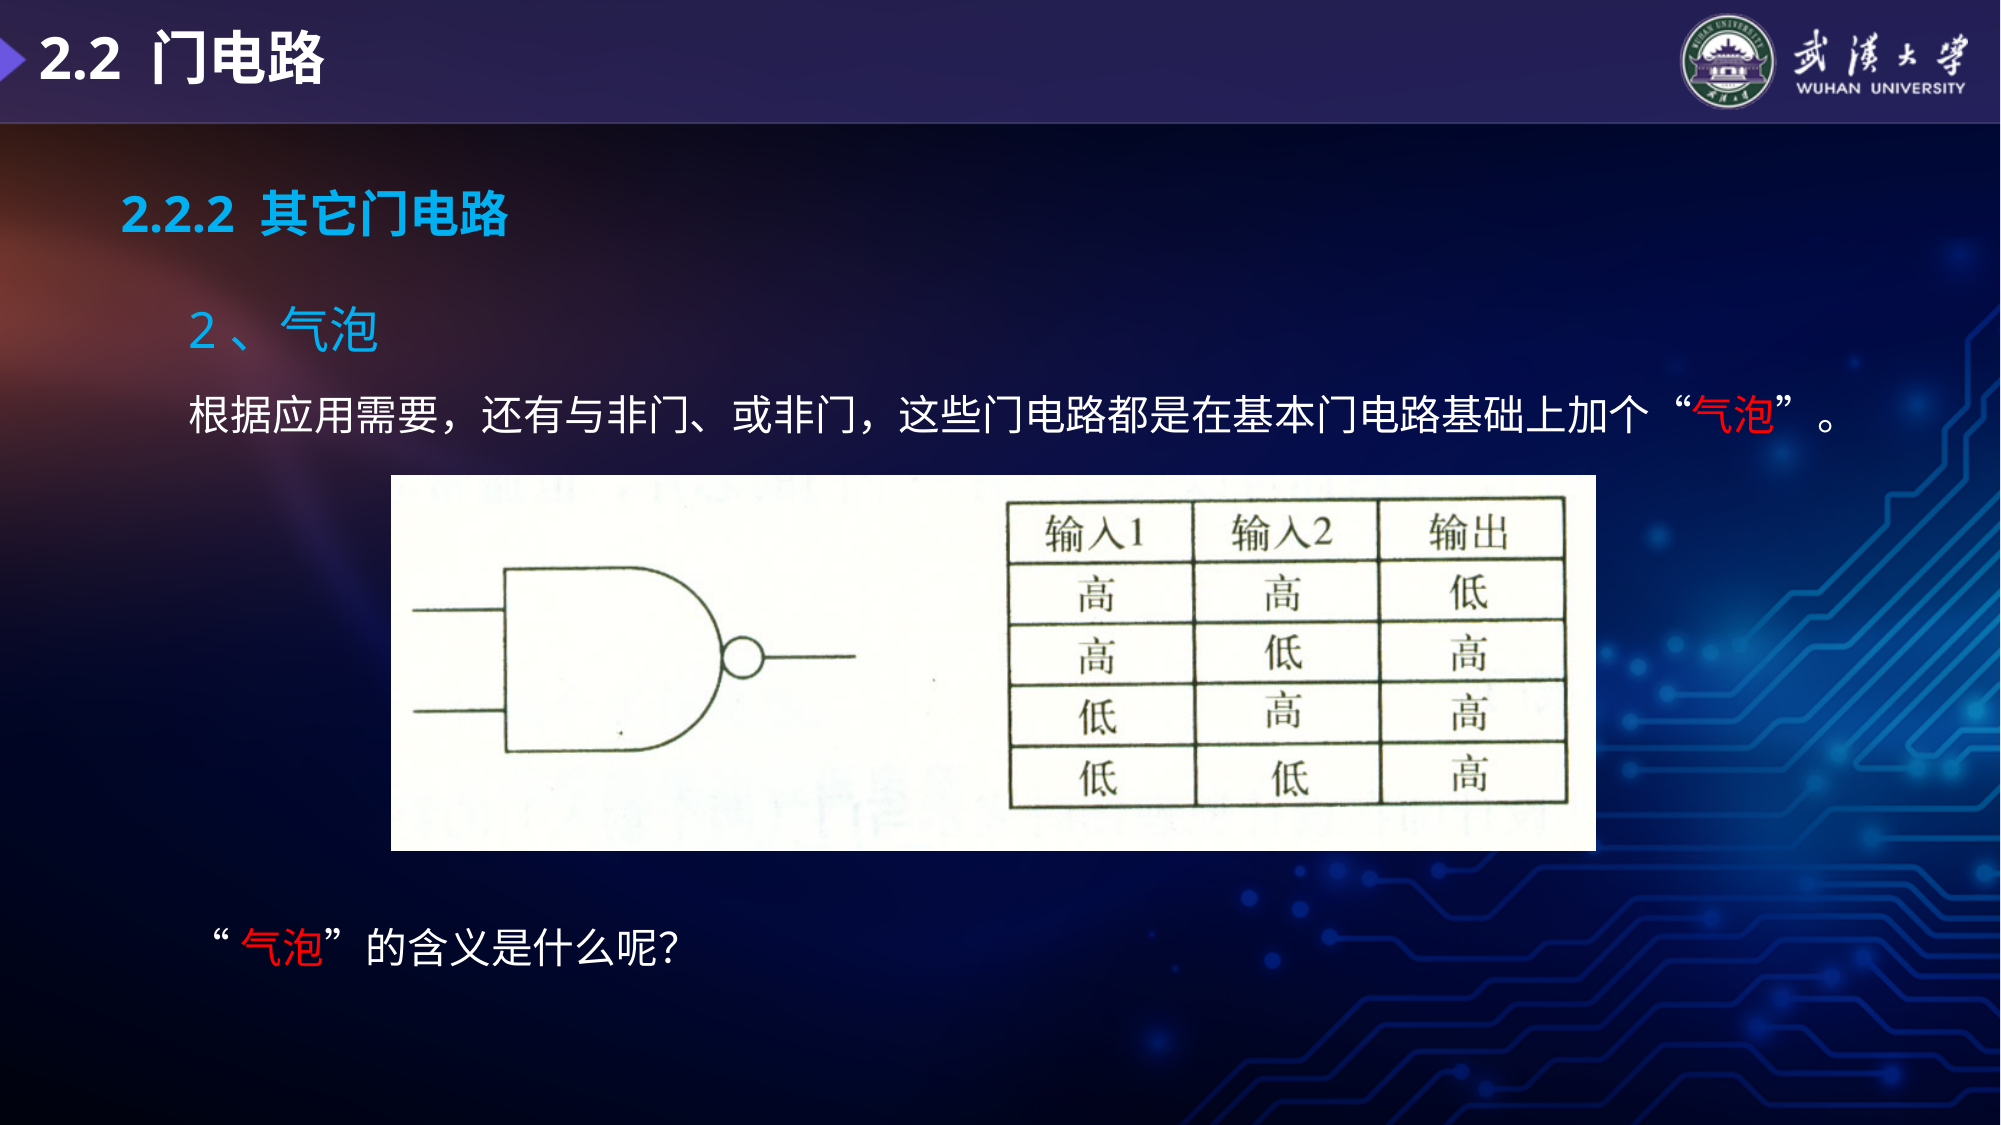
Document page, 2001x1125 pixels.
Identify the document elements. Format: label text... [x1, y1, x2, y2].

picture [0, 0, 2001, 1125]
text_box 2、气泡 根据应用需要，还有与非门、或非门，这些门电路都是在基本门电路基础上加个“气泡”。 [174, 278, 1842, 447]
text_box “气泡”的含义是什么呢？ [174, 904, 1422, 980]
title 2.2 门电路 [23, 0, 1364, 122]
text_box 2.2.2 其它门电路 [105, 174, 525, 250]
